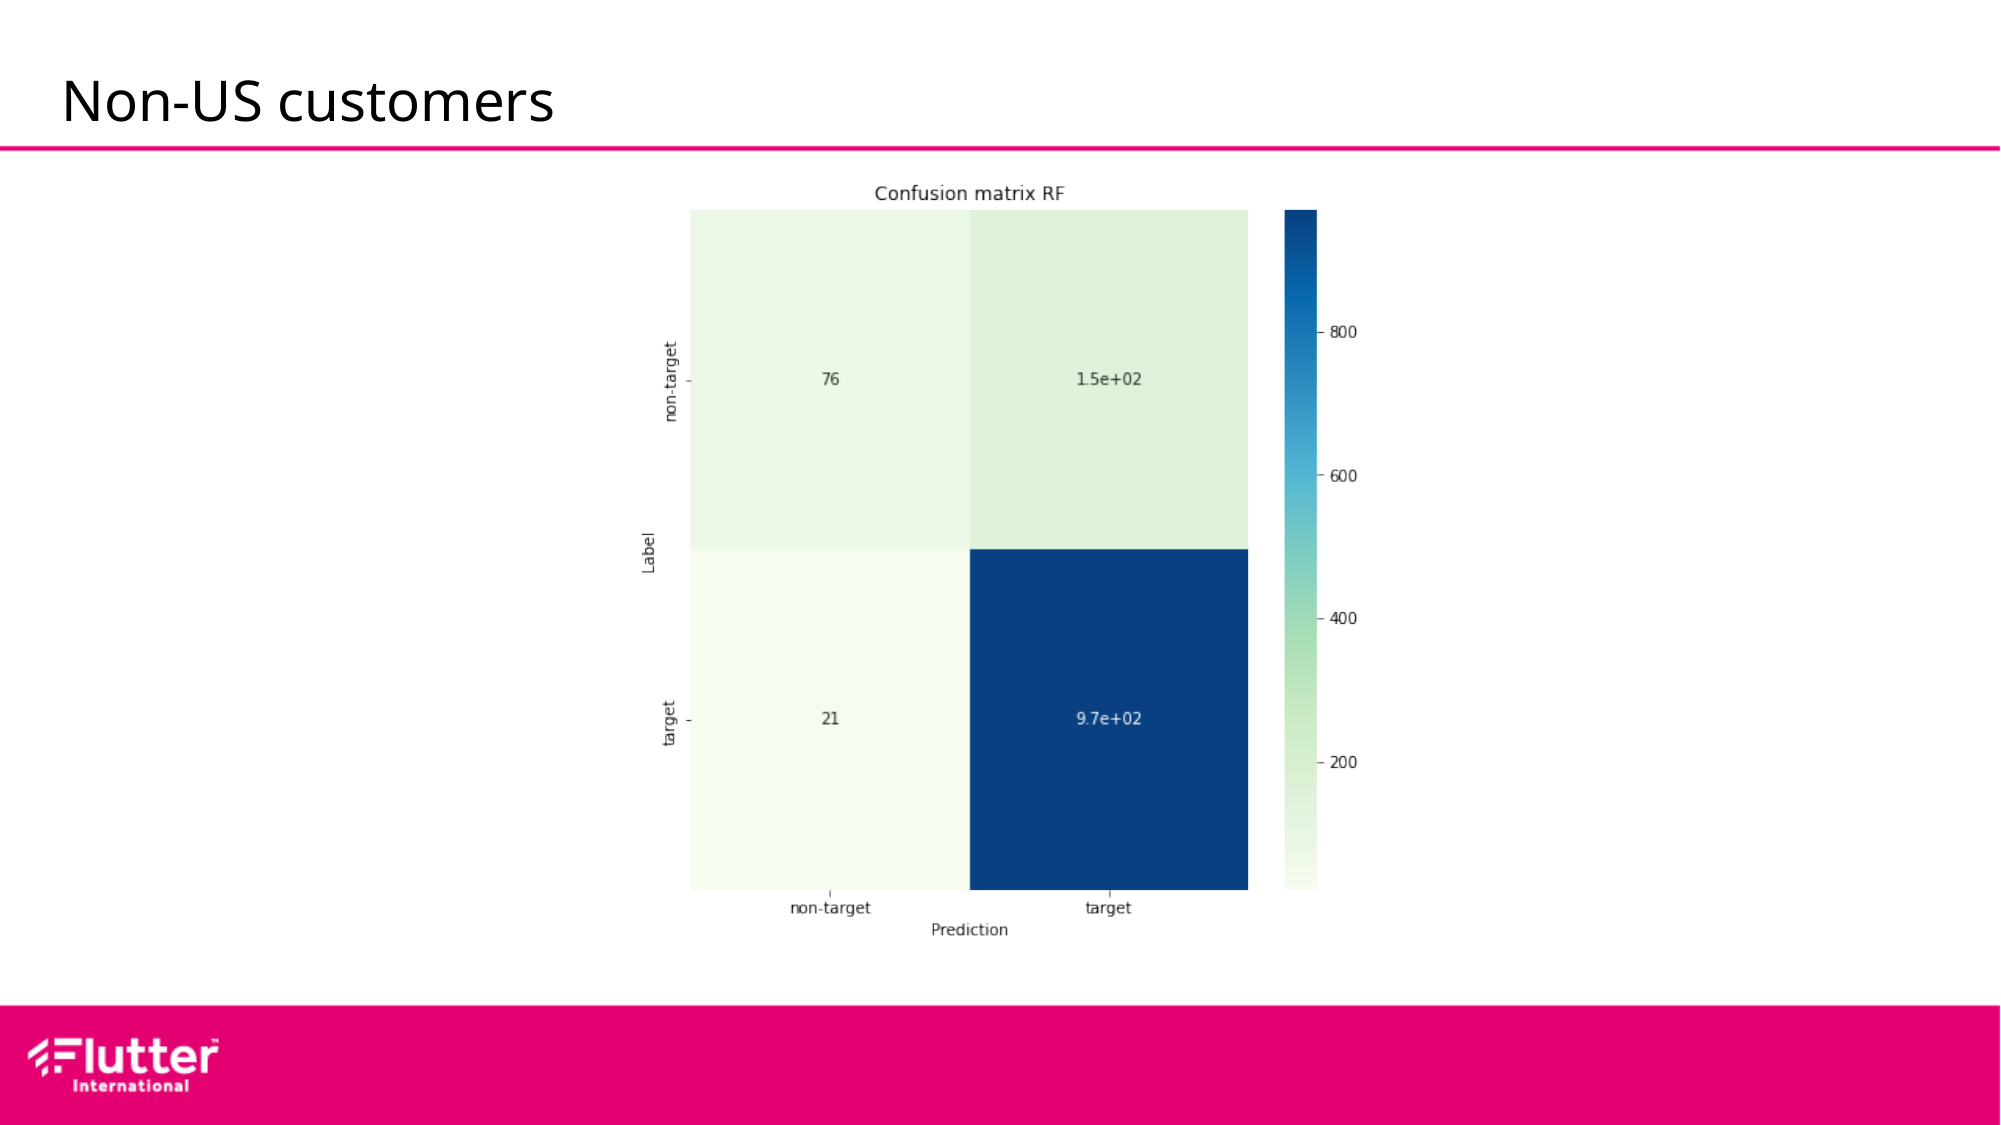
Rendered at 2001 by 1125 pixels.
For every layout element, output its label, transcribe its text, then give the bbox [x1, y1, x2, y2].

picture [0, 0, 2001, 1125]
text_box Non-US customers [46, 48, 937, 142]
